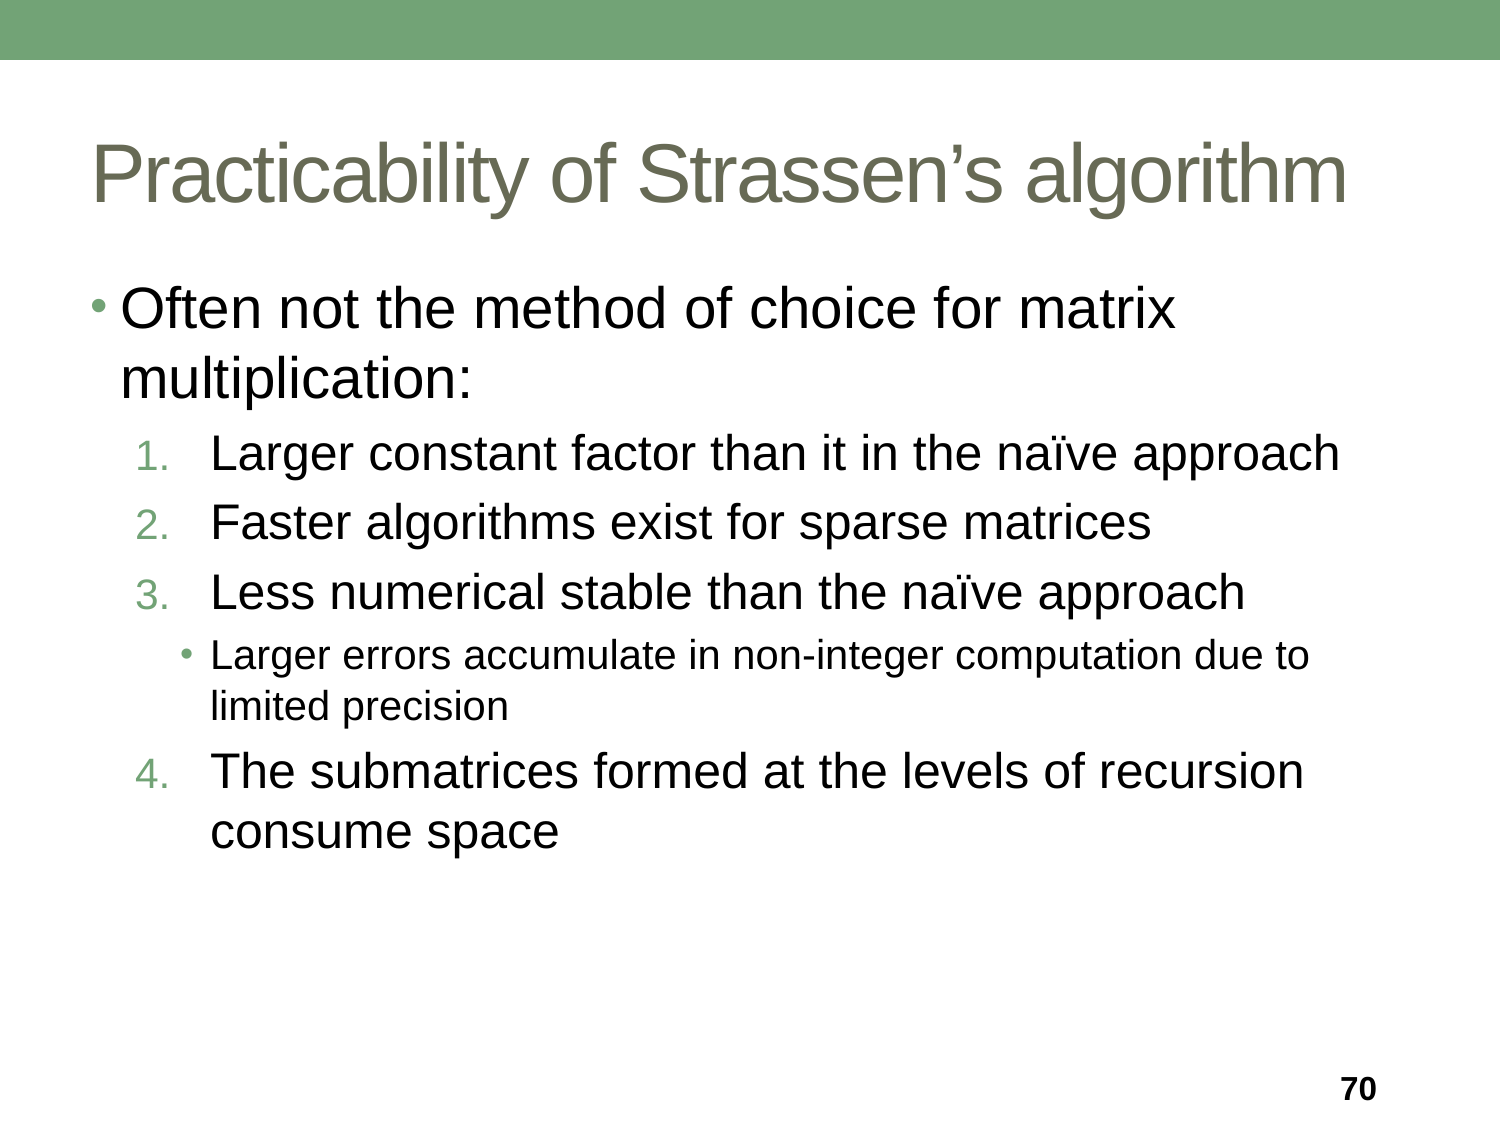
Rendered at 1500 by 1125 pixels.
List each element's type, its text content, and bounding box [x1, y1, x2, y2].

list Often not the method of choice for matrix multiplication: Larger constant factor than it in the naïve approach Faster algorithms exist for sparse matrices Less numerical stable than the naïve approach Larger errors accumulate in non-integer computation due to limited precision The submatrices formed at the levels of recursion consume space [75, 262, 1425, 1063]
title Practicability of Strassen’s algorithm [75, 87, 1425, 250]
slide_number 70 [1325, 1059, 1500, 1114]
